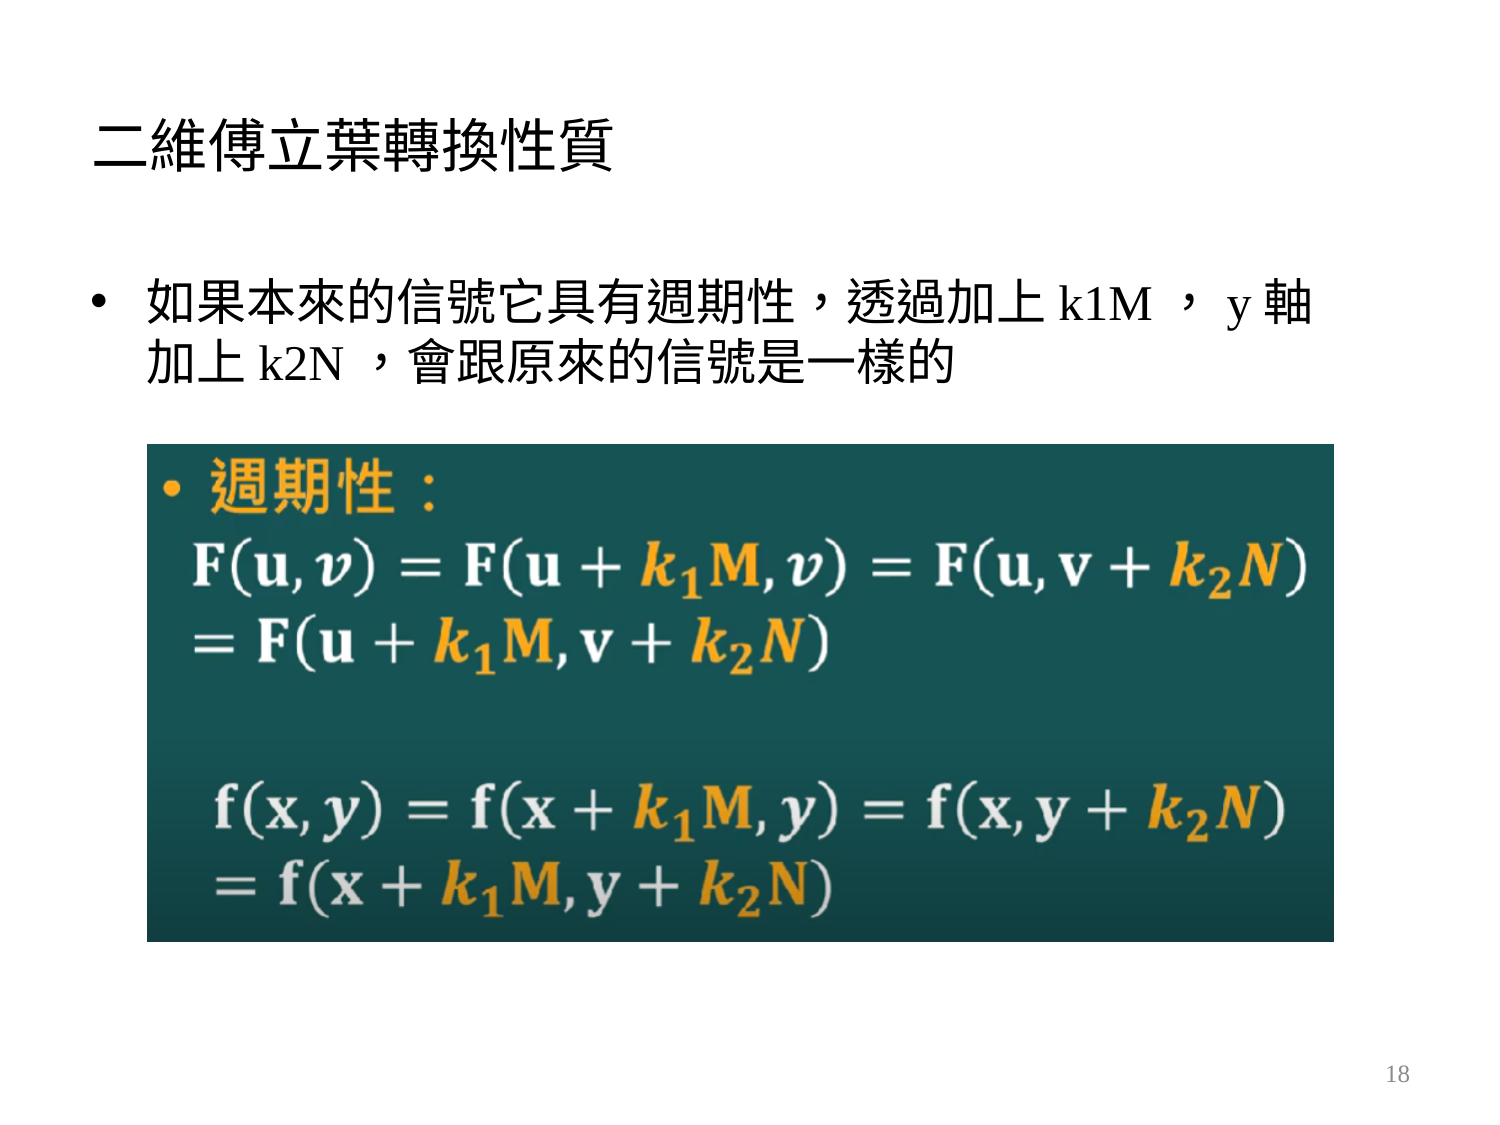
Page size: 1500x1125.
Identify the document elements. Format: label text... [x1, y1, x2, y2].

list 如果本來的信號它具有週期性，透過加上k1M，y軸加上k2N，會跟原來的信號是一樣的 [75, 262, 1365, 1005]
picture [147, 444, 1334, 942]
title 二維傅立葉轉換性質 [76, 101, 1154, 242]
slide_number 18 [1074, 1042, 1425, 1103]
